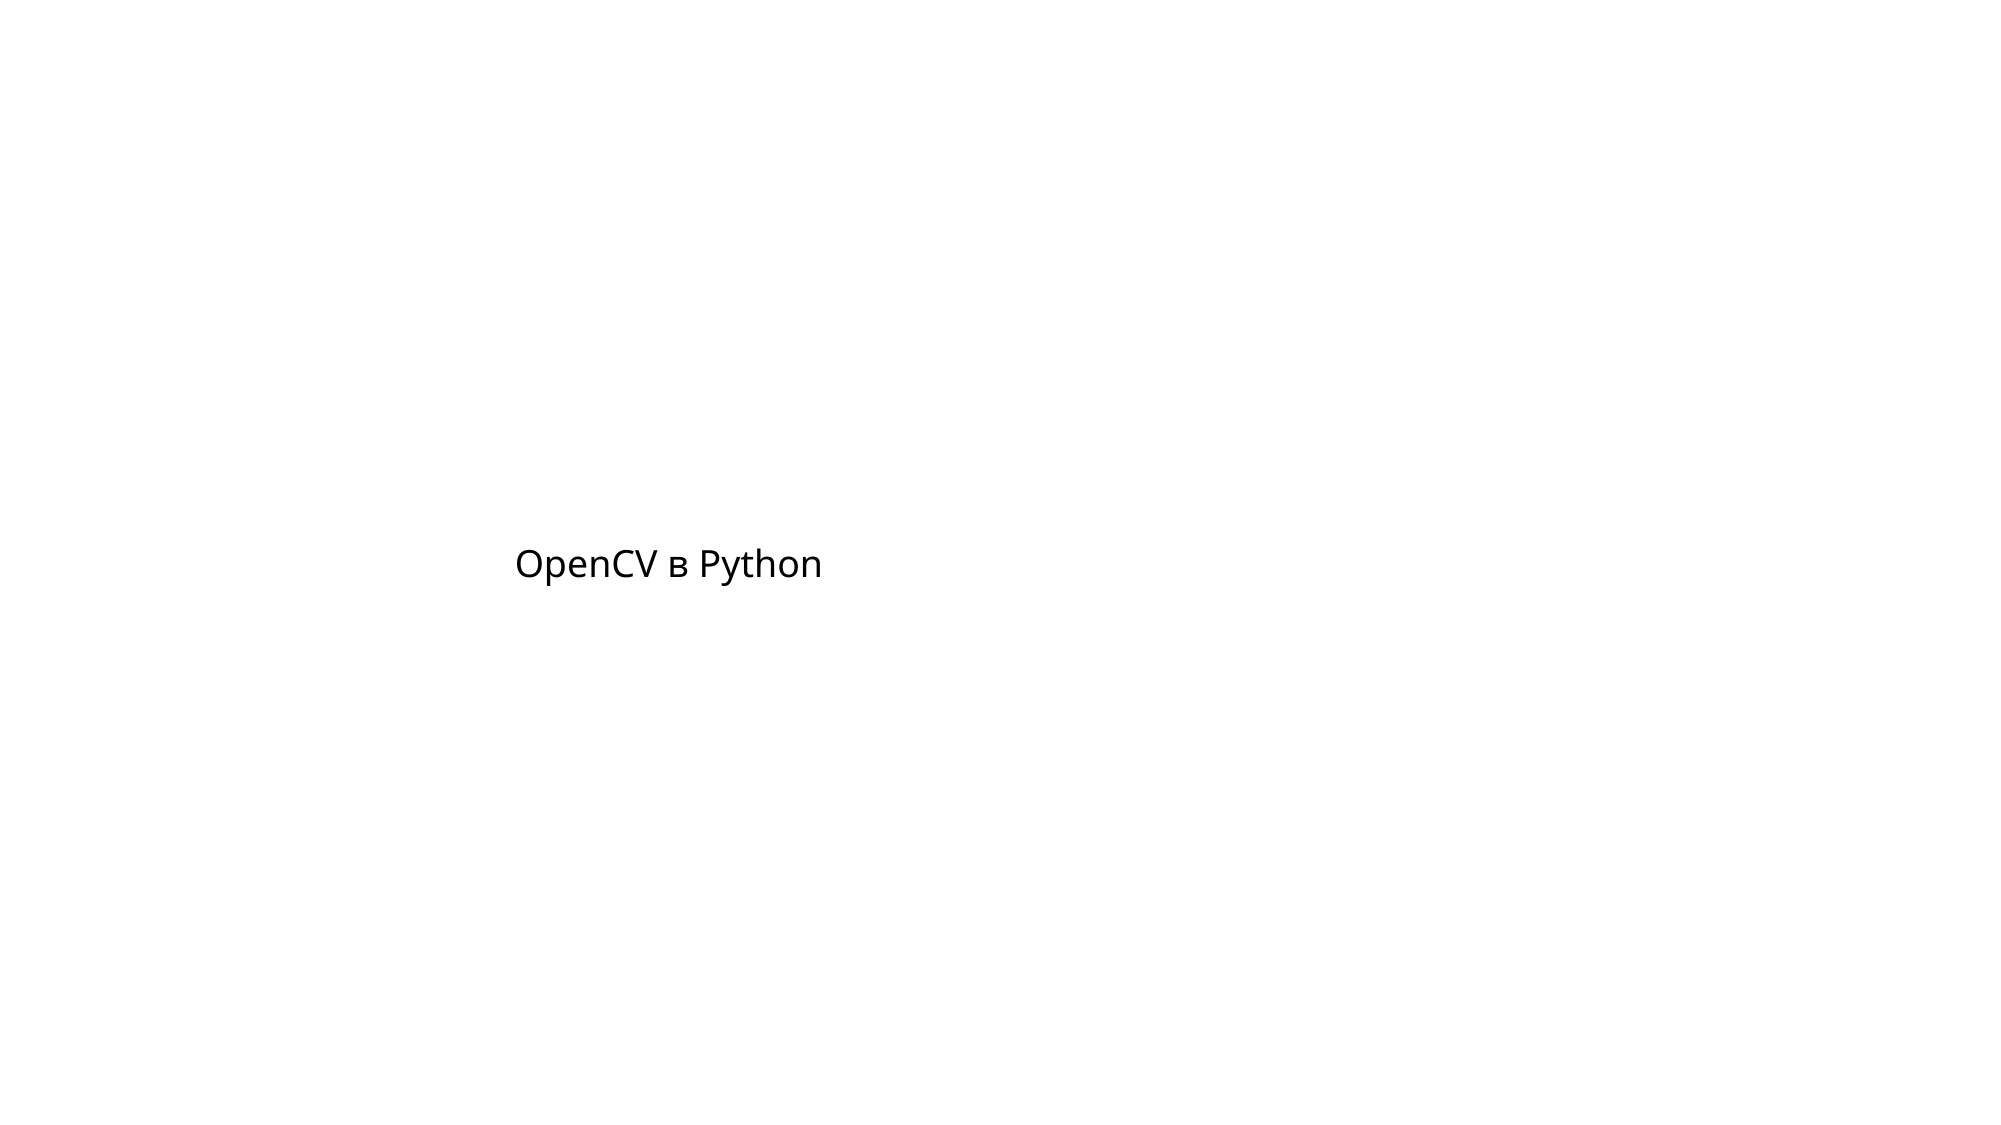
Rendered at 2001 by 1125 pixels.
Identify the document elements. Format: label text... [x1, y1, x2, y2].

text_box OpenCV в Python [500, 532, 1501, 592]
